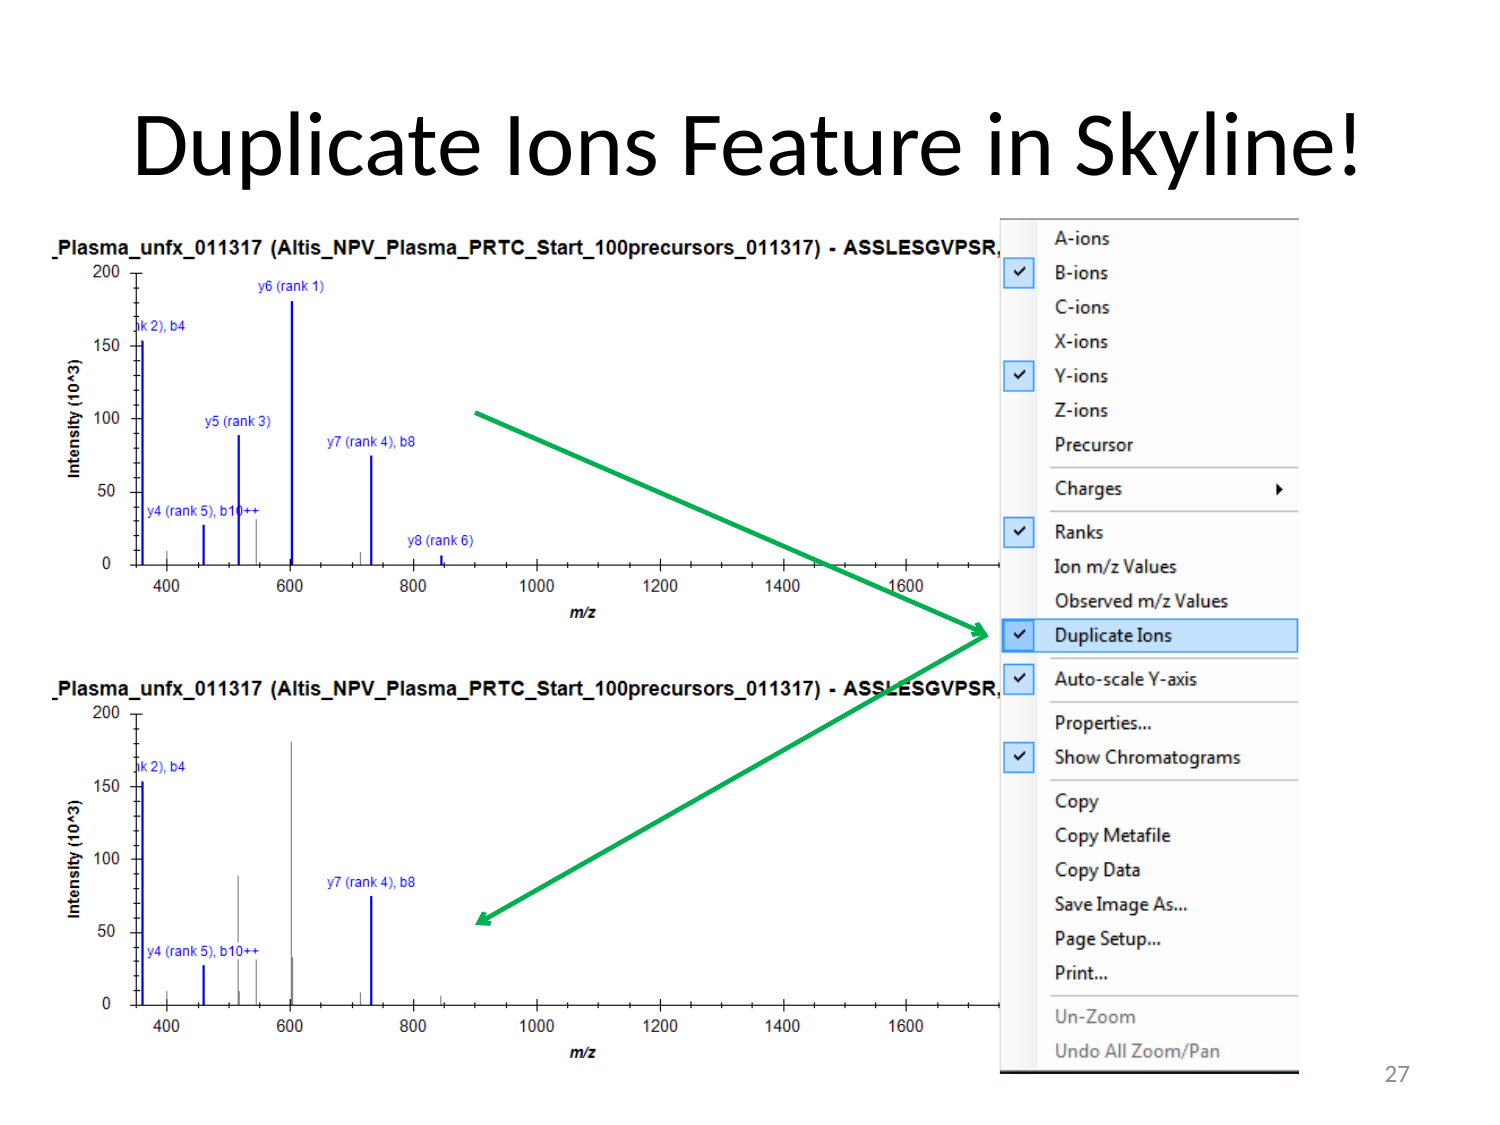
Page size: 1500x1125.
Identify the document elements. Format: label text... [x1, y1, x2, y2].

picture [52, 217, 1300, 1076]
slide_number 27 [1074, 1042, 1425, 1103]
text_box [474, 634, 988, 926]
title Duplicate Ions Feature in Skyline! [75, 45, 1425, 233]
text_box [474, 412, 988, 634]
